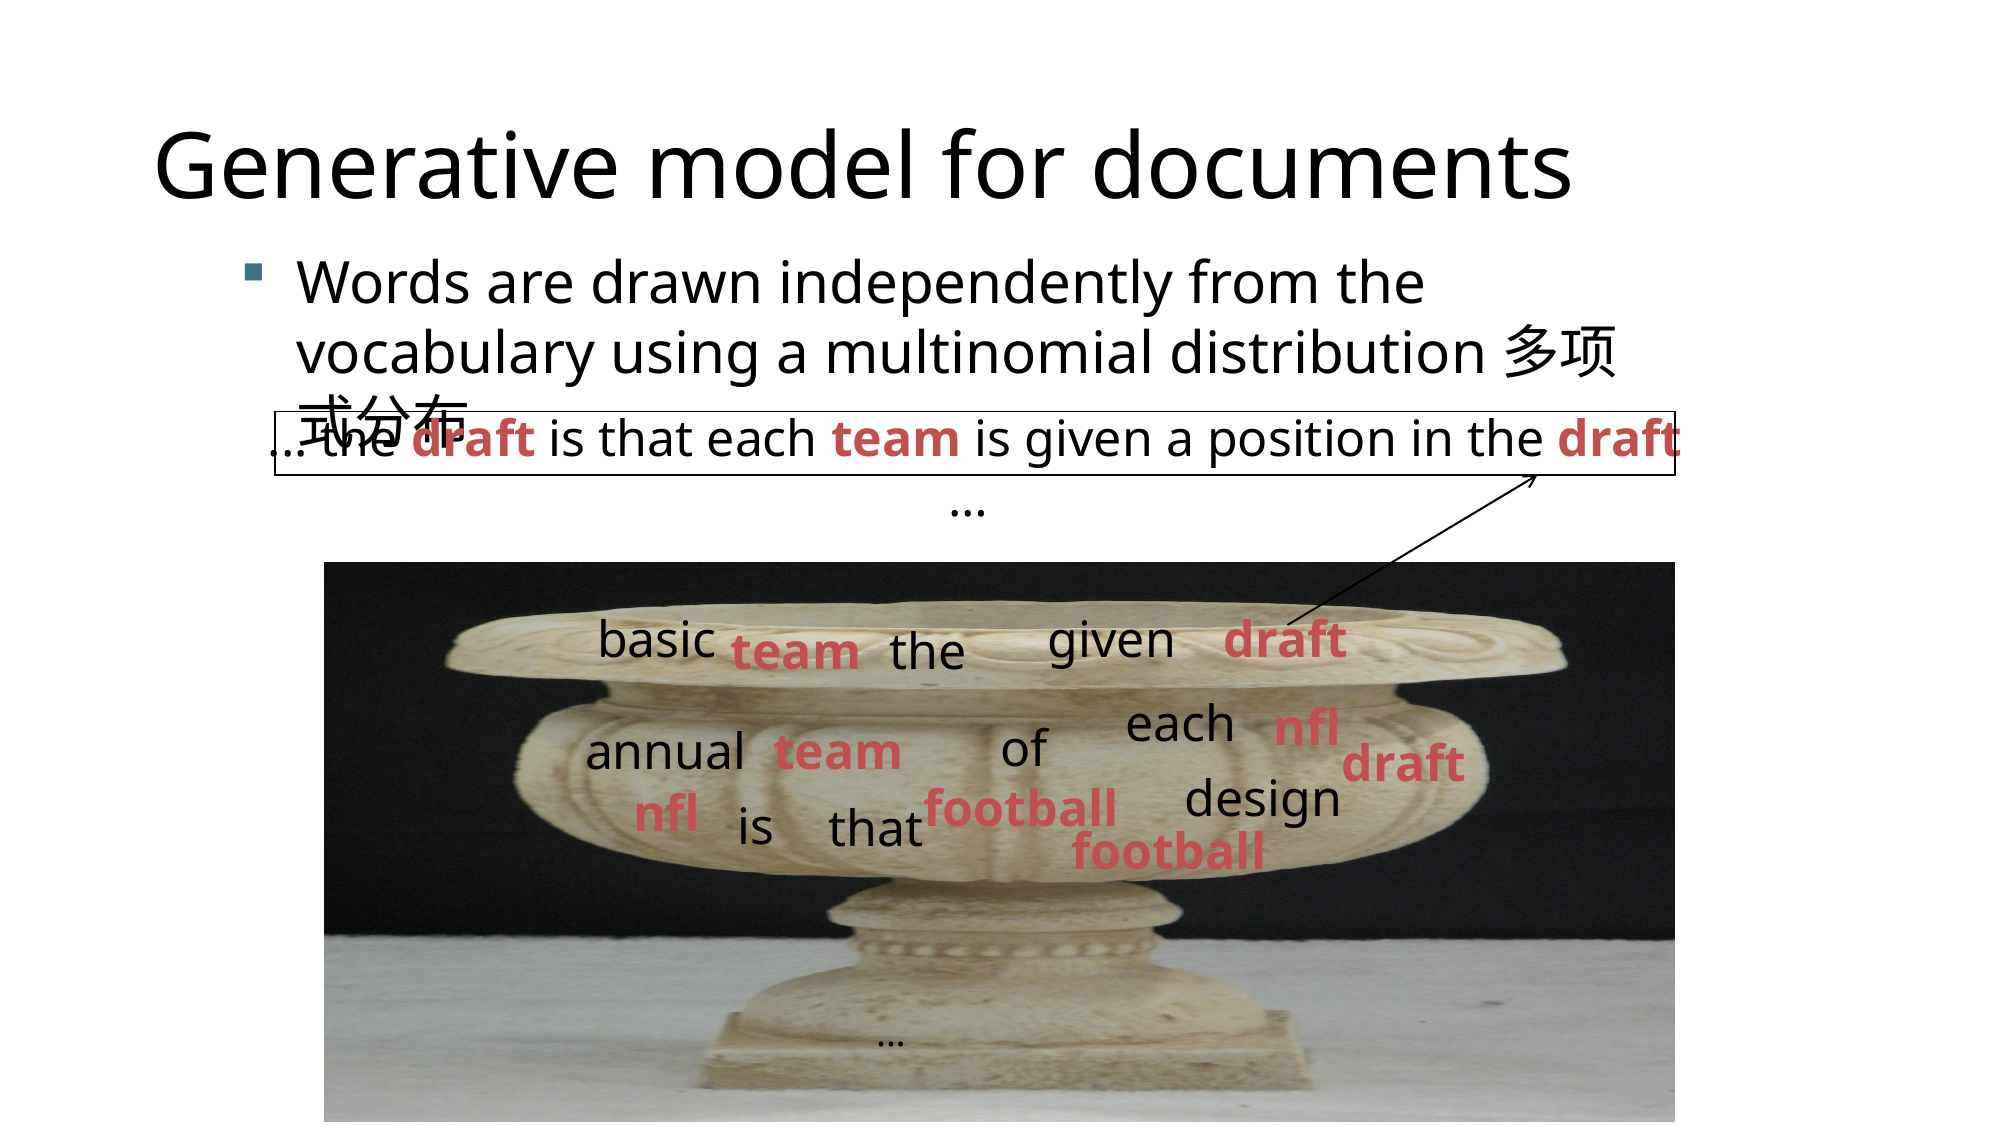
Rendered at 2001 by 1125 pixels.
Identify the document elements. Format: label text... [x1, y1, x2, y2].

text_box ... the draft is that each team is given a position in the draft … [249, 399, 1700, 534]
text_box Words are drawn independently from the vocabulary using a multinomial distribution多项式分布 [225, 278, 1675, 562]
text_box [274, 411, 1676, 476]
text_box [1287, 474, 1538, 625]
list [0, 562, 1676, 1122]
title Generative model for documents [137, 59, 1863, 278]
